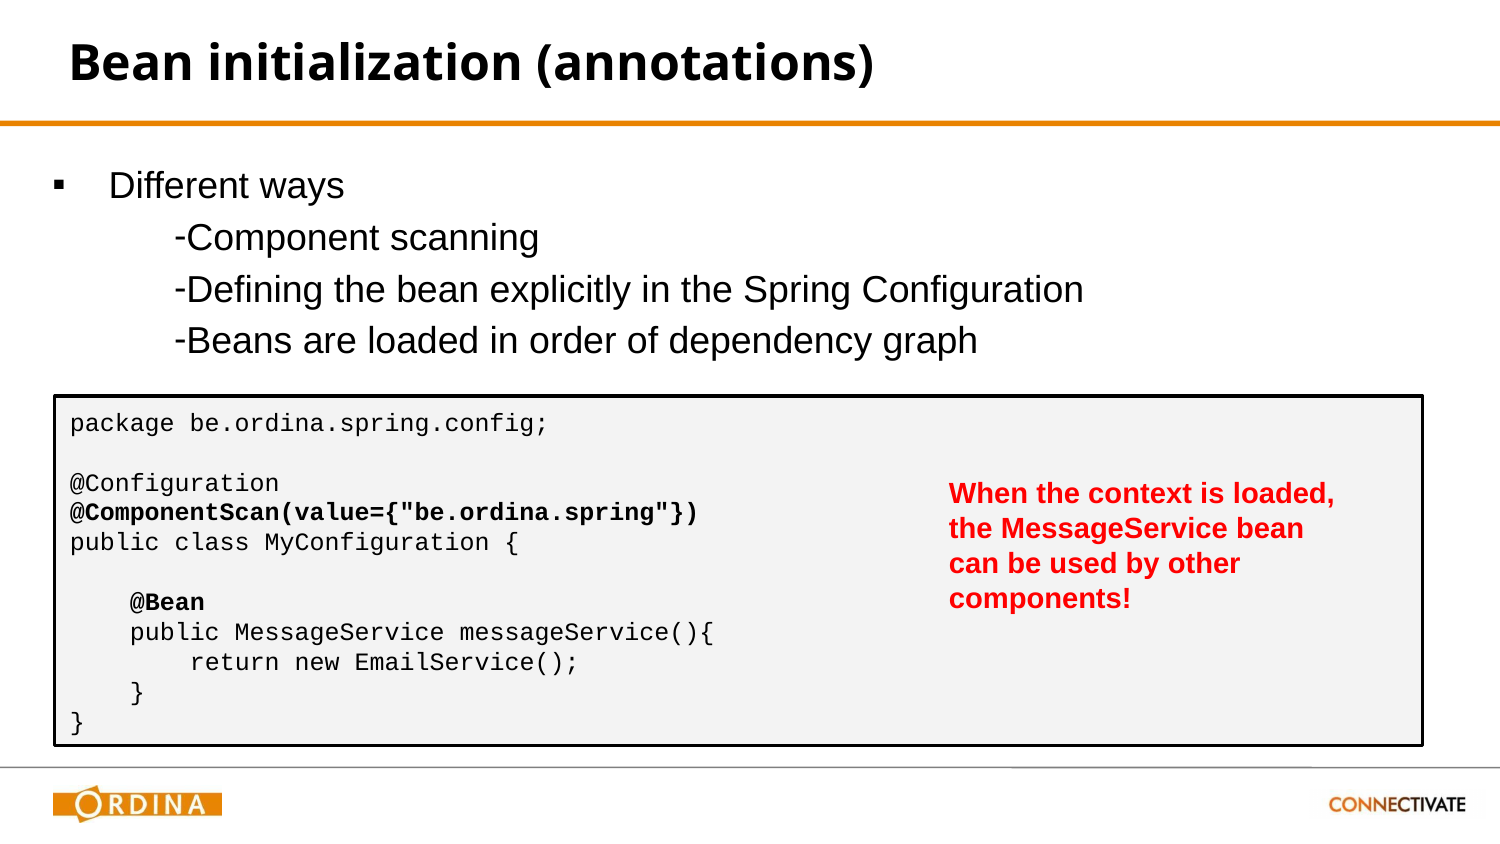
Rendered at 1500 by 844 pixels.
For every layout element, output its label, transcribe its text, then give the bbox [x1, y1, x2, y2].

list Different ways Component scanning Defining the bean explicitly in the Spring Configuration Beans are loaded in order of dependency graph [18, 139, 1460, 750]
picture [53, 785, 222, 823]
picture [1310, 790, 1486, 819]
title Bean initialization (annotations) [53, 0, 1459, 121]
text_box When the context is loaded, the MessageService bean can be used by other components! [933, 459, 1357, 633]
text_box package be.ordina.spring.config; @Configuration @ComponentScan(value={"be.ordina.spring"}) public class MyConfiguration { @Bean public MessageService messageService(){ return new EmailService(); } } [54, 396, 1423, 746]
